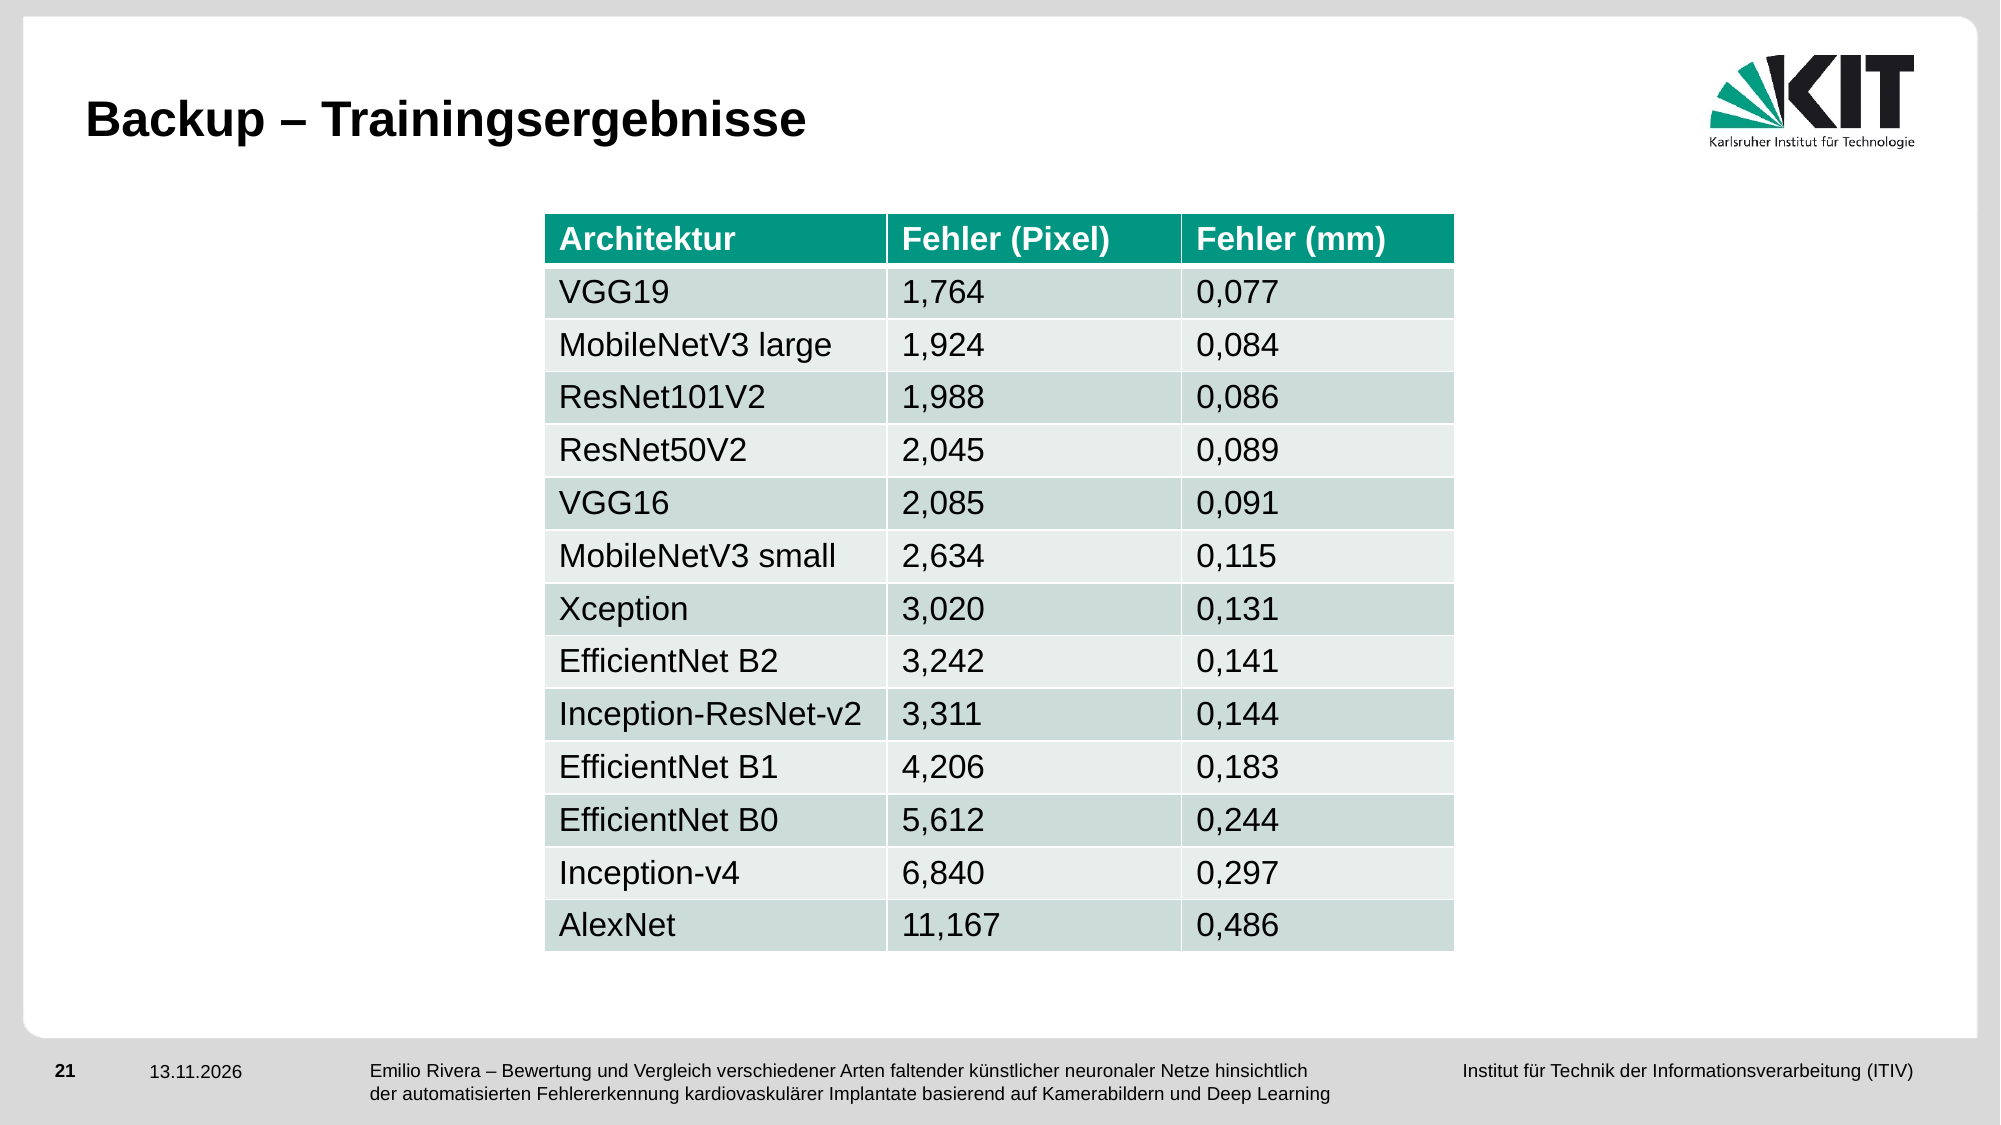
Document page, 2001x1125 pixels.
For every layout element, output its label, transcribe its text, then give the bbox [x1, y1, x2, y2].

table_cell 1,924 [888, 320, 1181, 371]
table_cell Inception-ResNet-v2 [545, 689, 886, 740]
table_cell 2,045 [888, 425, 1181, 476]
table_header Architektur [545, 214, 886, 263]
table_cell 2,085 [888, 478, 1181, 529]
table_cell 0,244 [1182, 795, 1454, 846]
footer Emilio Rivera – Bewertung und Vergleich verschiedener Arten faltender künstlicher neuronaler Netze hinsichtlich der automatisierten Fehlererkennung kardiovaskulärer Implantate basierend auf Kamerabildern und Deep Learning [369, 1058, 1331, 1119]
table_cell Xception [545, 584, 886, 635]
table_cell ResNet50V2 [545, 425, 886, 476]
table_cell 0,144 [1182, 689, 1454, 740]
table_cell 0,091 [1182, 478, 1454, 529]
table_cell 2,634 [888, 531, 1181, 582]
picture [0, 0, 2000, 1125]
table_cell 0,089 [1182, 425, 1454, 476]
table_cell 3,242 [888, 636, 1181, 687]
table_cell MobileNetV3 small [545, 531, 886, 582]
table_cell AlexNet [545, 900, 886, 951]
table_cell 4,206 [888, 742, 1181, 793]
table_cell 0,084 [1182, 320, 1454, 371]
table_cell EfficientNet B1 [545, 742, 886, 793]
table_header Fehler (Pixel) [888, 214, 1181, 263]
table_cell EfficientNet B2 [545, 636, 886, 687]
table_cell MobileNetV3 large [545, 320, 886, 371]
table_cell 1,764 [888, 269, 1181, 318]
table_cell 1,988 [888, 372, 1181, 423]
title Backup – Trainingsergebnisse [85, 54, 1598, 147]
table_header Fehler (mm) [1182, 214, 1454, 263]
table_cell Inception-v4 [545, 848, 886, 899]
table_cell 0,086 [1182, 372, 1454, 423]
table_cell ResNet101V2 [545, 372, 886, 423]
table_cell VGG19 [545, 269, 886, 318]
table_cell 3,020 [888, 584, 1181, 635]
table_cell 0,297 [1182, 848, 1454, 899]
table_cell 11,167 [888, 900, 1181, 951]
table_cell EfficientNet B0 [545, 795, 886, 846]
table_cell 6,840 [888, 848, 1181, 899]
table_cell 0,115 [1182, 531, 1454, 582]
table_cell 0,183 [1182, 742, 1454, 793]
table_cell VGG16 [545, 478, 886, 529]
table_cell 0,077 [1182, 269, 1454, 318]
table_cell 0,141 [1182, 636, 1454, 687]
table_cell 0,131 [1182, 584, 1454, 635]
table_cell 5,612 [888, 795, 1181, 846]
table_cell 0,486 [1182, 900, 1454, 951]
table_cell 3,311 [888, 689, 1181, 740]
